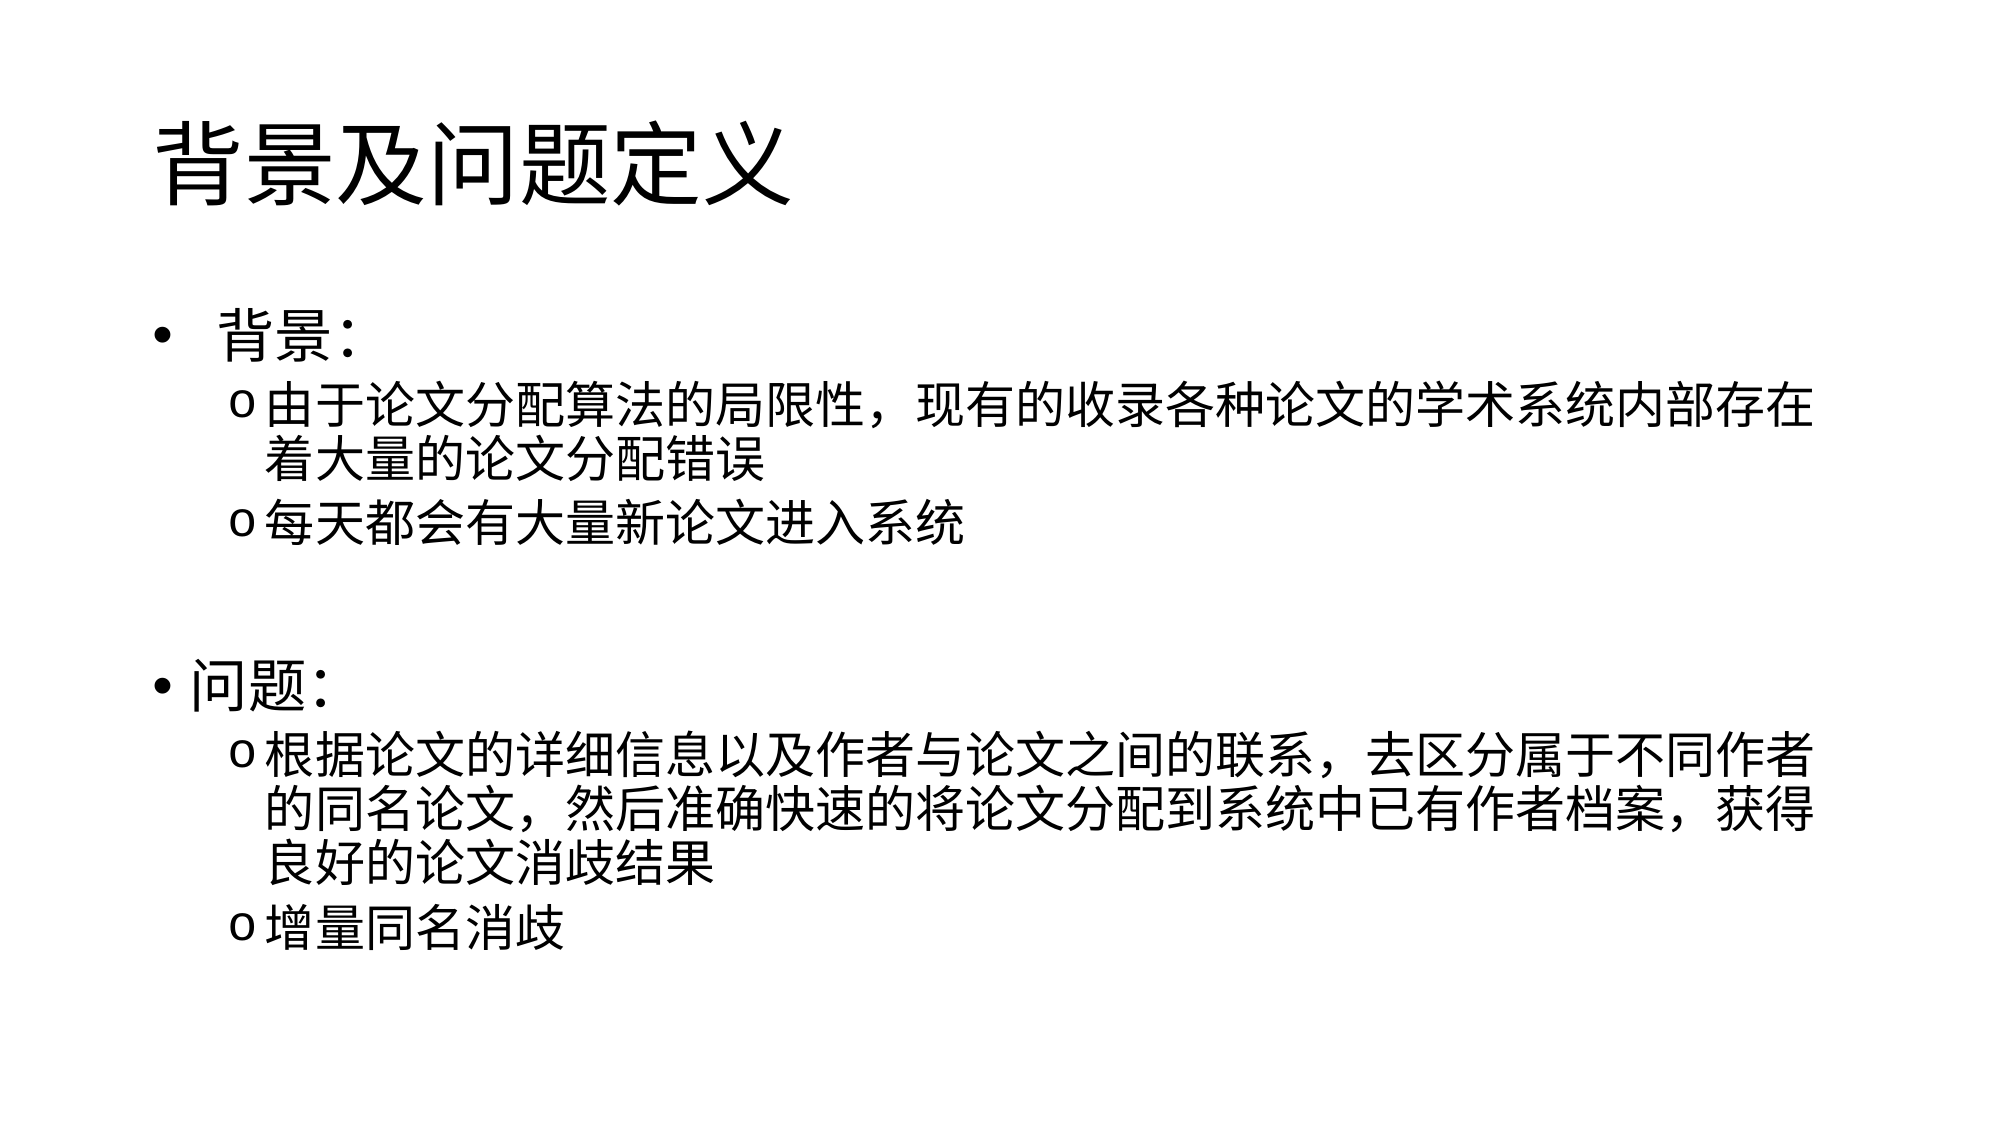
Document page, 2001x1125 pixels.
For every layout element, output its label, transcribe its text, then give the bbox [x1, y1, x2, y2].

list 背景： 由于论文分配算法的局限性，现有的收录各种论文的学术系统内部存在着大量的论文分配错误 每天都会有大量新论文进入系统 问题： 根据论文的详细信息以及作者与论文之间的联系，去区分属于不同作者的同名论文，然后准确快速的将论文分配到系统中已有作者档案，获得良好的论文消歧结果 增量同名消歧 [137, 299, 1863, 1014]
title 背景及问题定义 [137, 59, 1863, 278]
